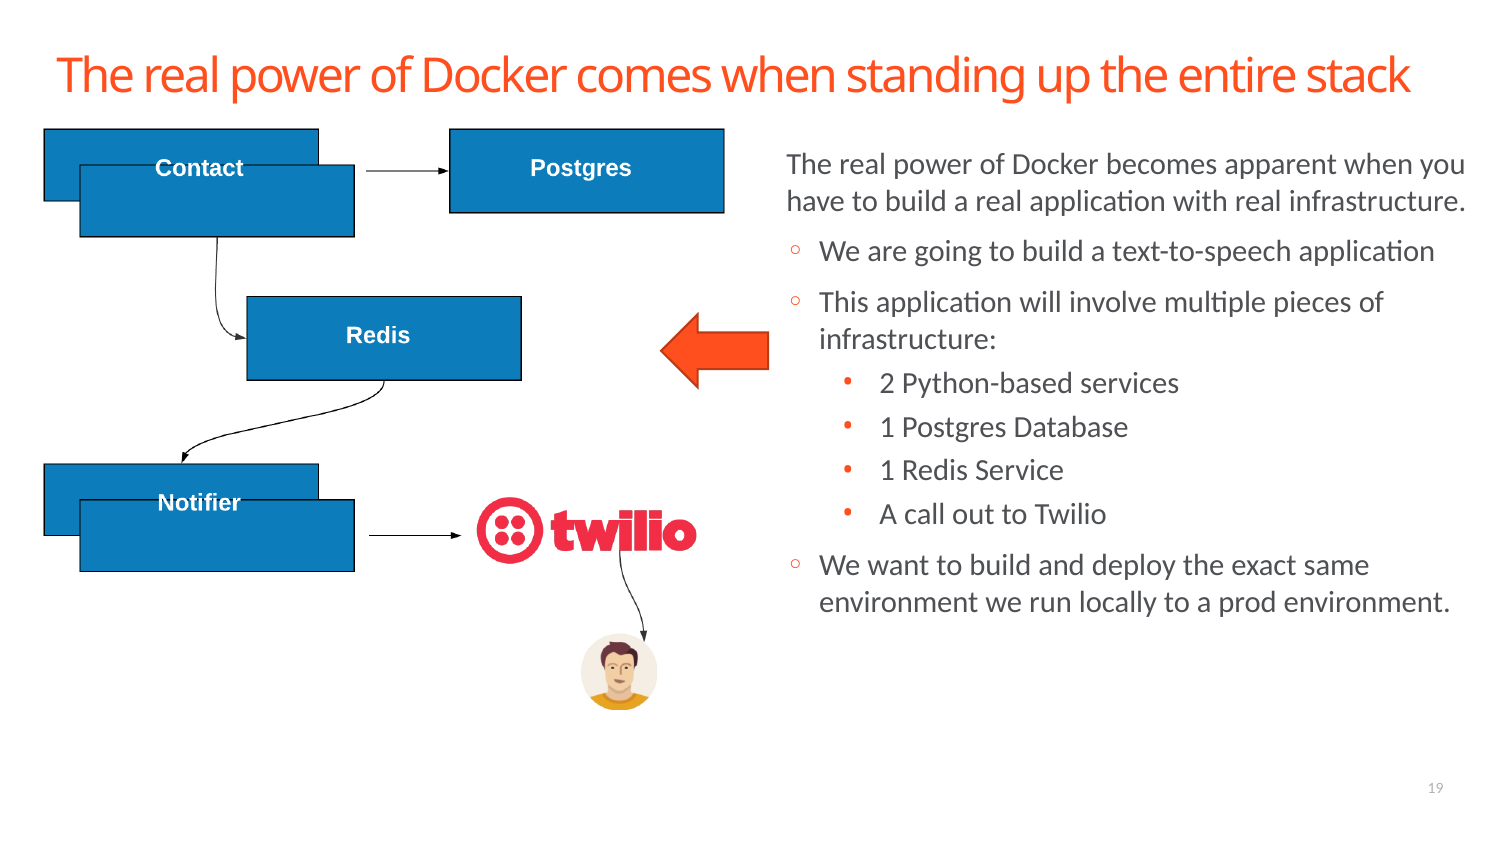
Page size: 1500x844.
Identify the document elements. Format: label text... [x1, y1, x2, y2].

title The real power of Docker comes when standing up the entire stack [56, 51, 1444, 148]
text_box [750, 331, 770, 371]
list The real power of Docker becomes apparent when you have to build a real application with real infrastructure. We are going to build a text-to-speech application This application will involve multiple pieces of infrastructure: 2 Python-based services 1 Postgres Database 1 Redis Service A call out to Twilio We want to build and deploy the exact same environment we run locally to a prod environment. [786, 114, 1488, 628]
picture [19, 105, 750, 729]
slide_number 19 [1130, 764, 1444, 810]
